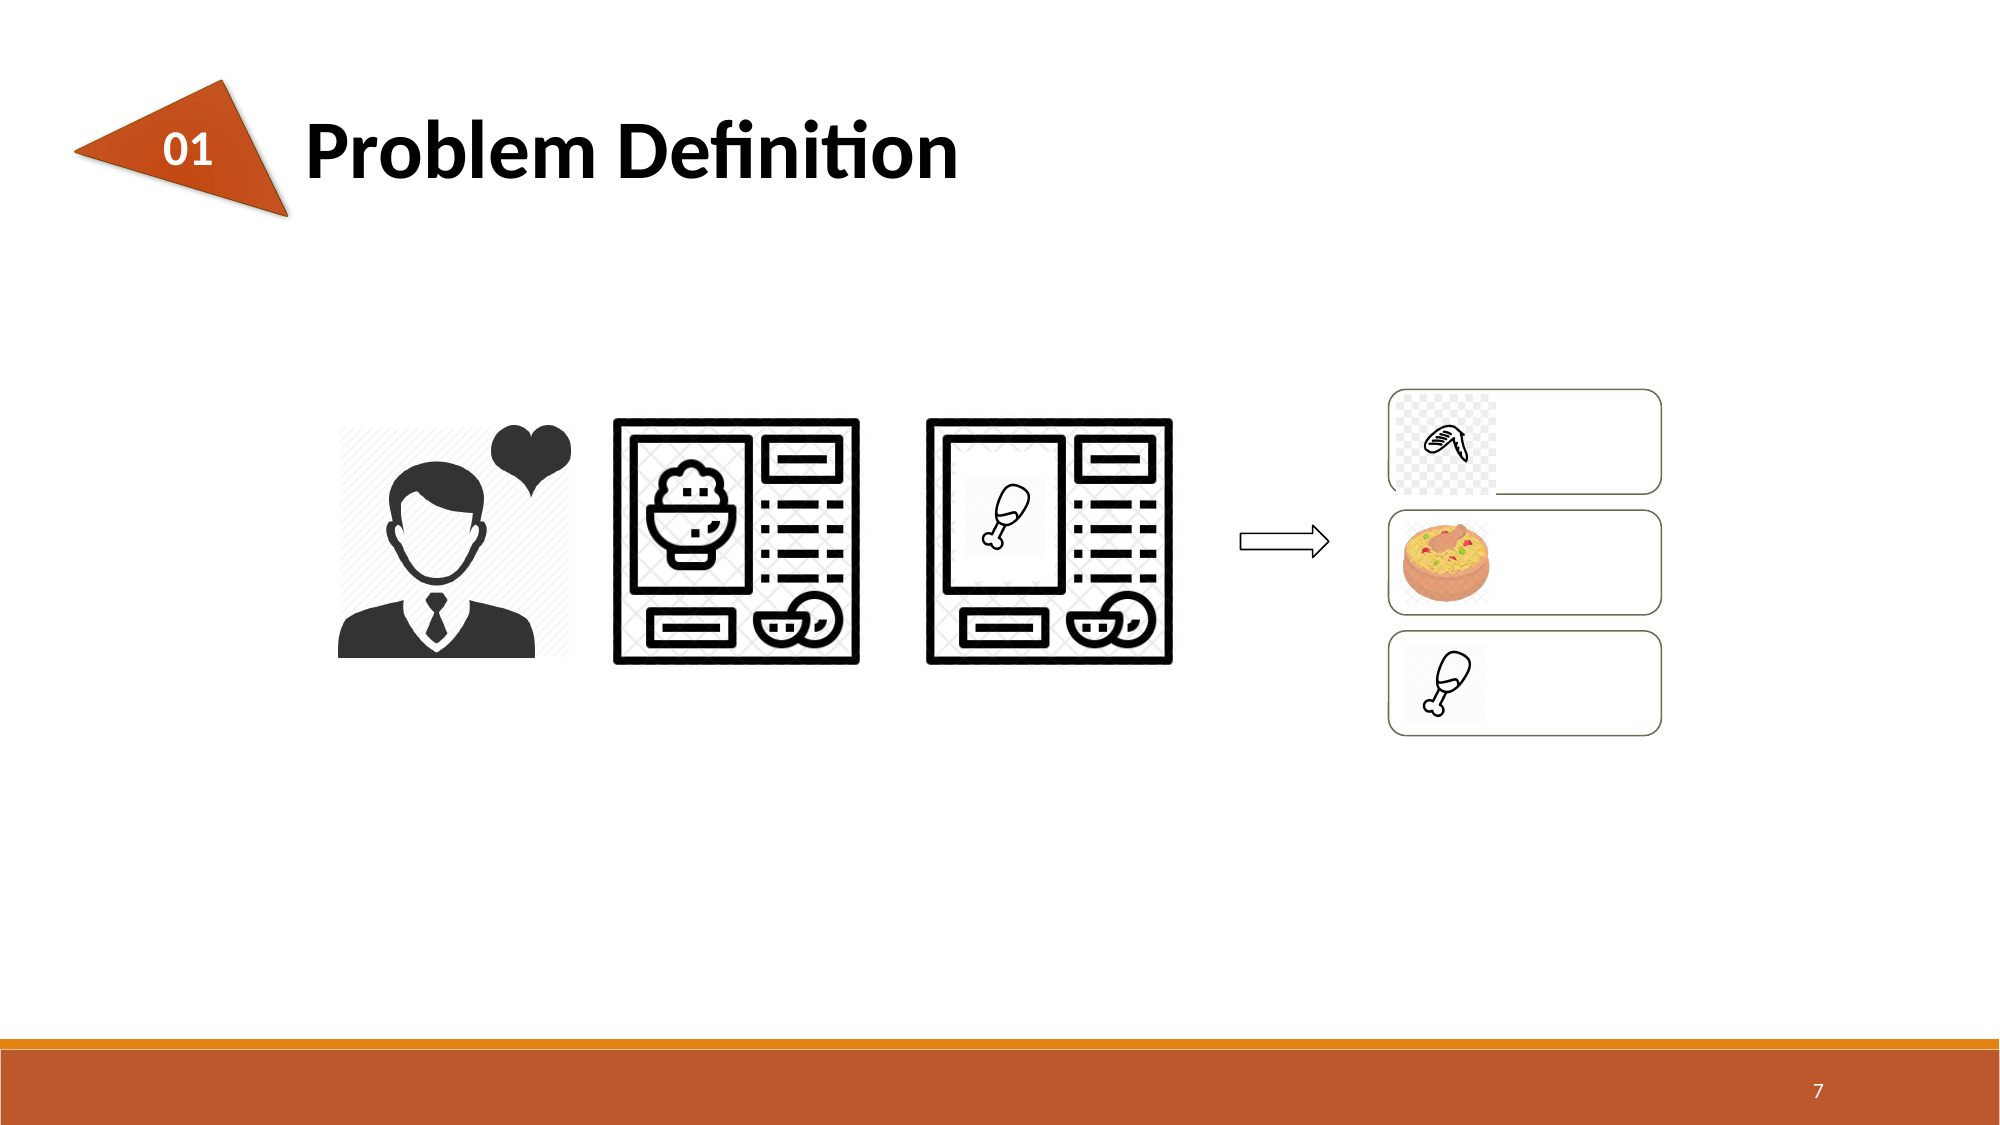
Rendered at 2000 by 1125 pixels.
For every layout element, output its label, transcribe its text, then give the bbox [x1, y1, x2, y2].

text_box [75, 116, 147, 174]
text_box [165, 80, 242, 203]
picture [337, 425, 571, 658]
text_box [248, 204, 287, 216]
text_box 01 [147, 108, 230, 184]
text_box [1388, 630, 1662, 736]
picture [918, 410, 1182, 673]
picture [1401, 518, 1491, 607]
picture [1404, 642, 1487, 725]
text_box Problem Definition [242, 87, 1043, 204]
slide_number ‹#› [1623, 1059, 1839, 1120]
text_box [1240, 525, 1329, 558]
text_box [1388, 510, 1662, 615]
text_box [1395, 389, 1662, 495]
picture [604, 410, 868, 673]
picture [1395, 394, 1496, 495]
